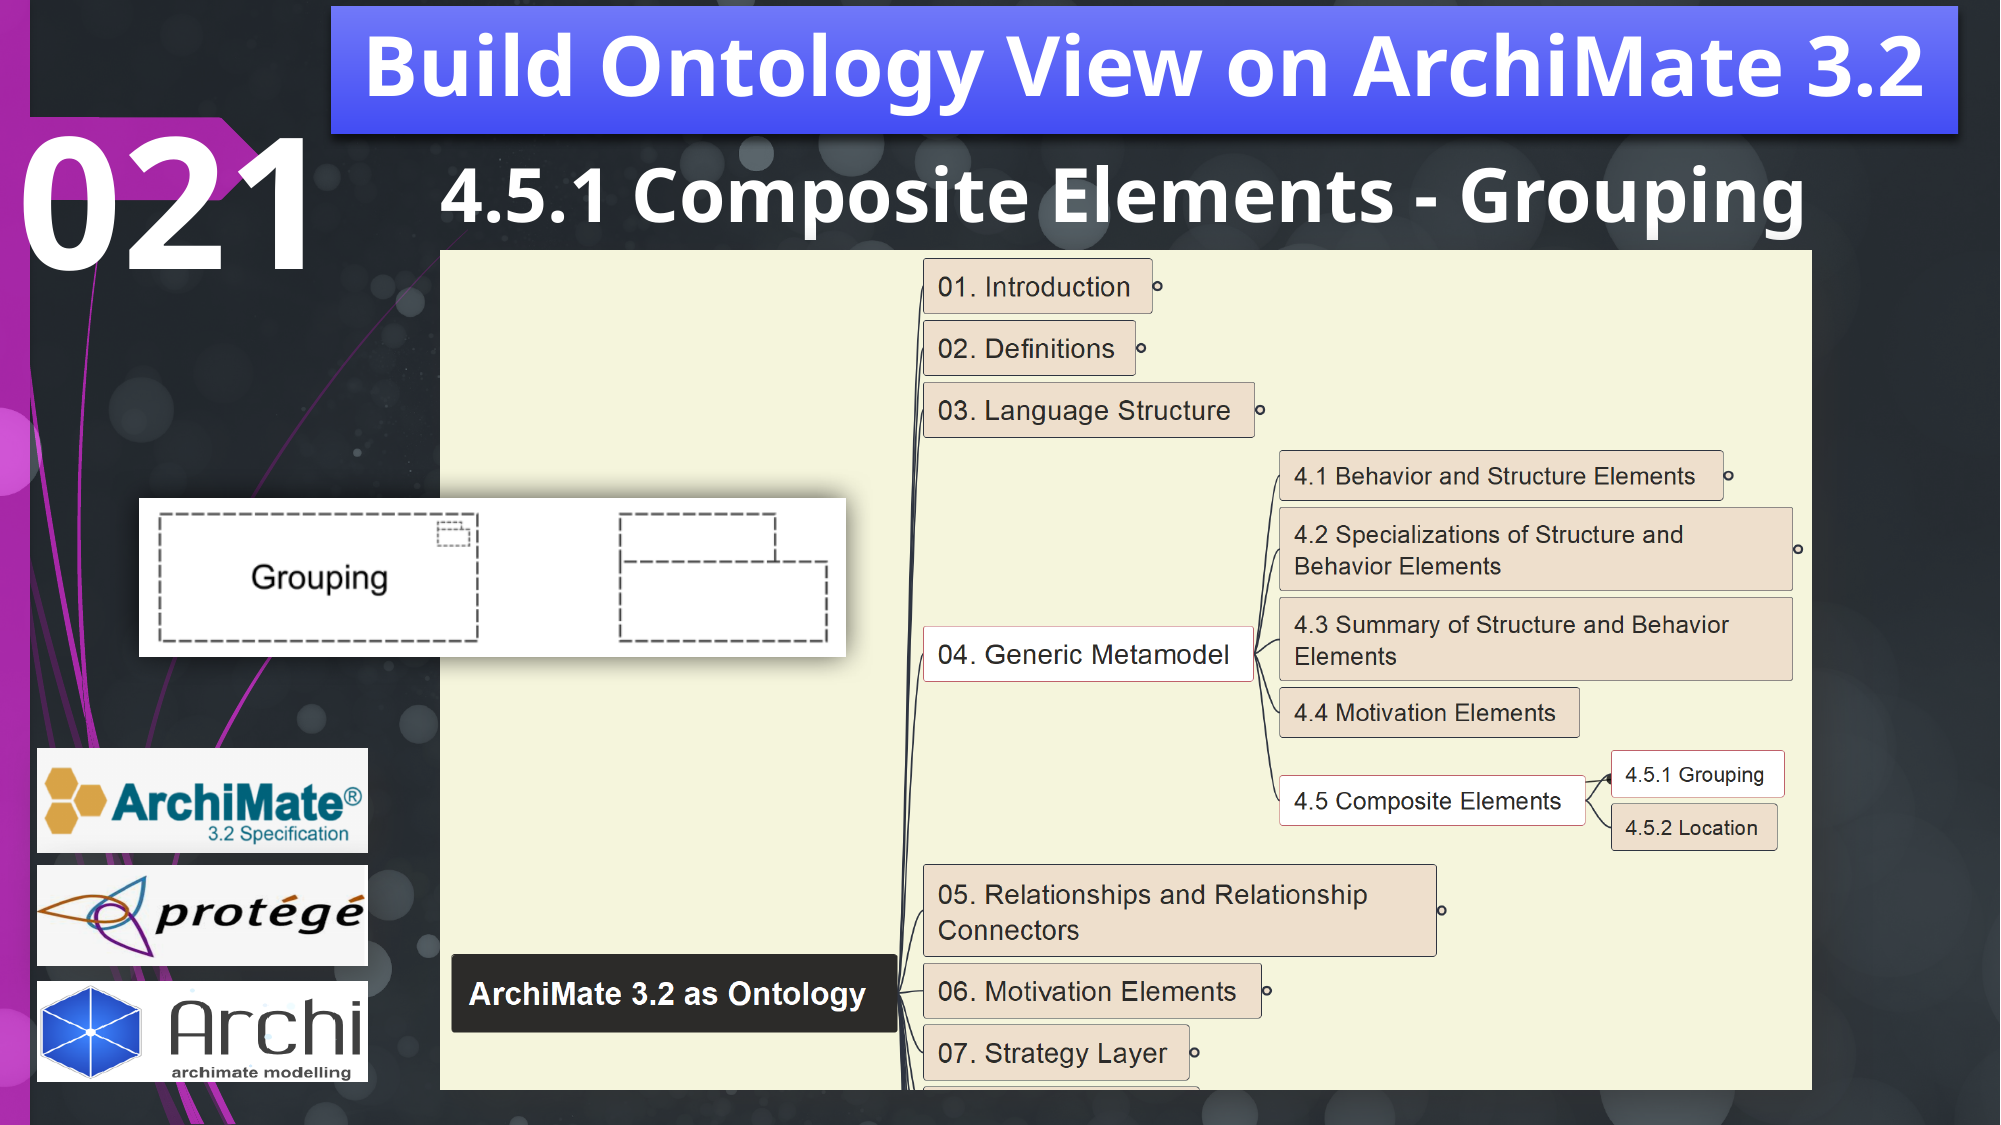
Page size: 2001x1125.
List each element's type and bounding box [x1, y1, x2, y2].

picture [0, 0, 2000, 1125]
list [440, 250, 1812, 1090]
